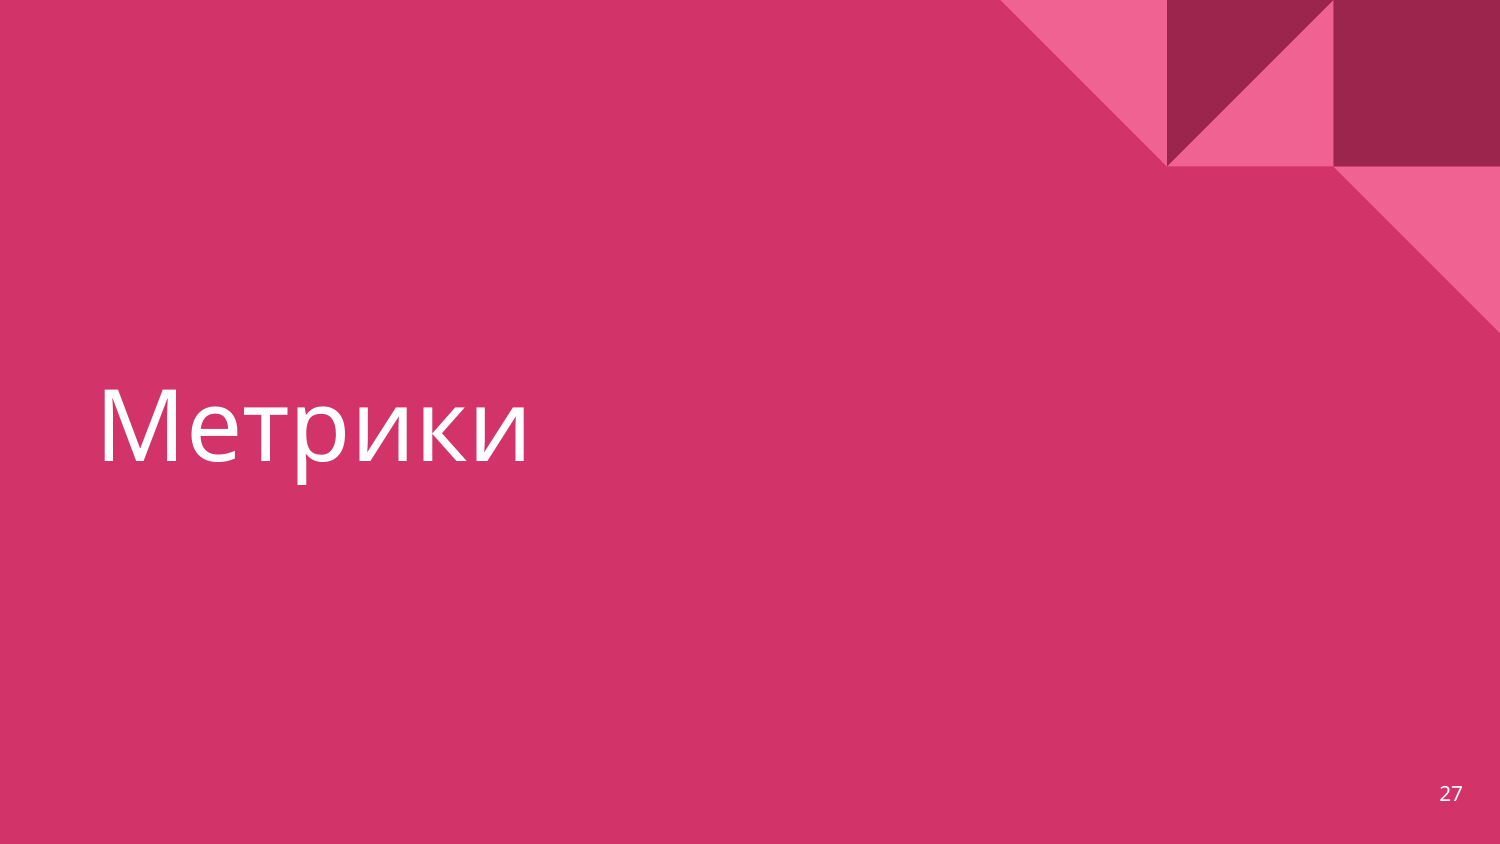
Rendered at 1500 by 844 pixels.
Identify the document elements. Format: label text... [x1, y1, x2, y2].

title Метрики [80, 86, 1003, 758]
slide_number ‹#› [1387, 762, 1478, 828]
